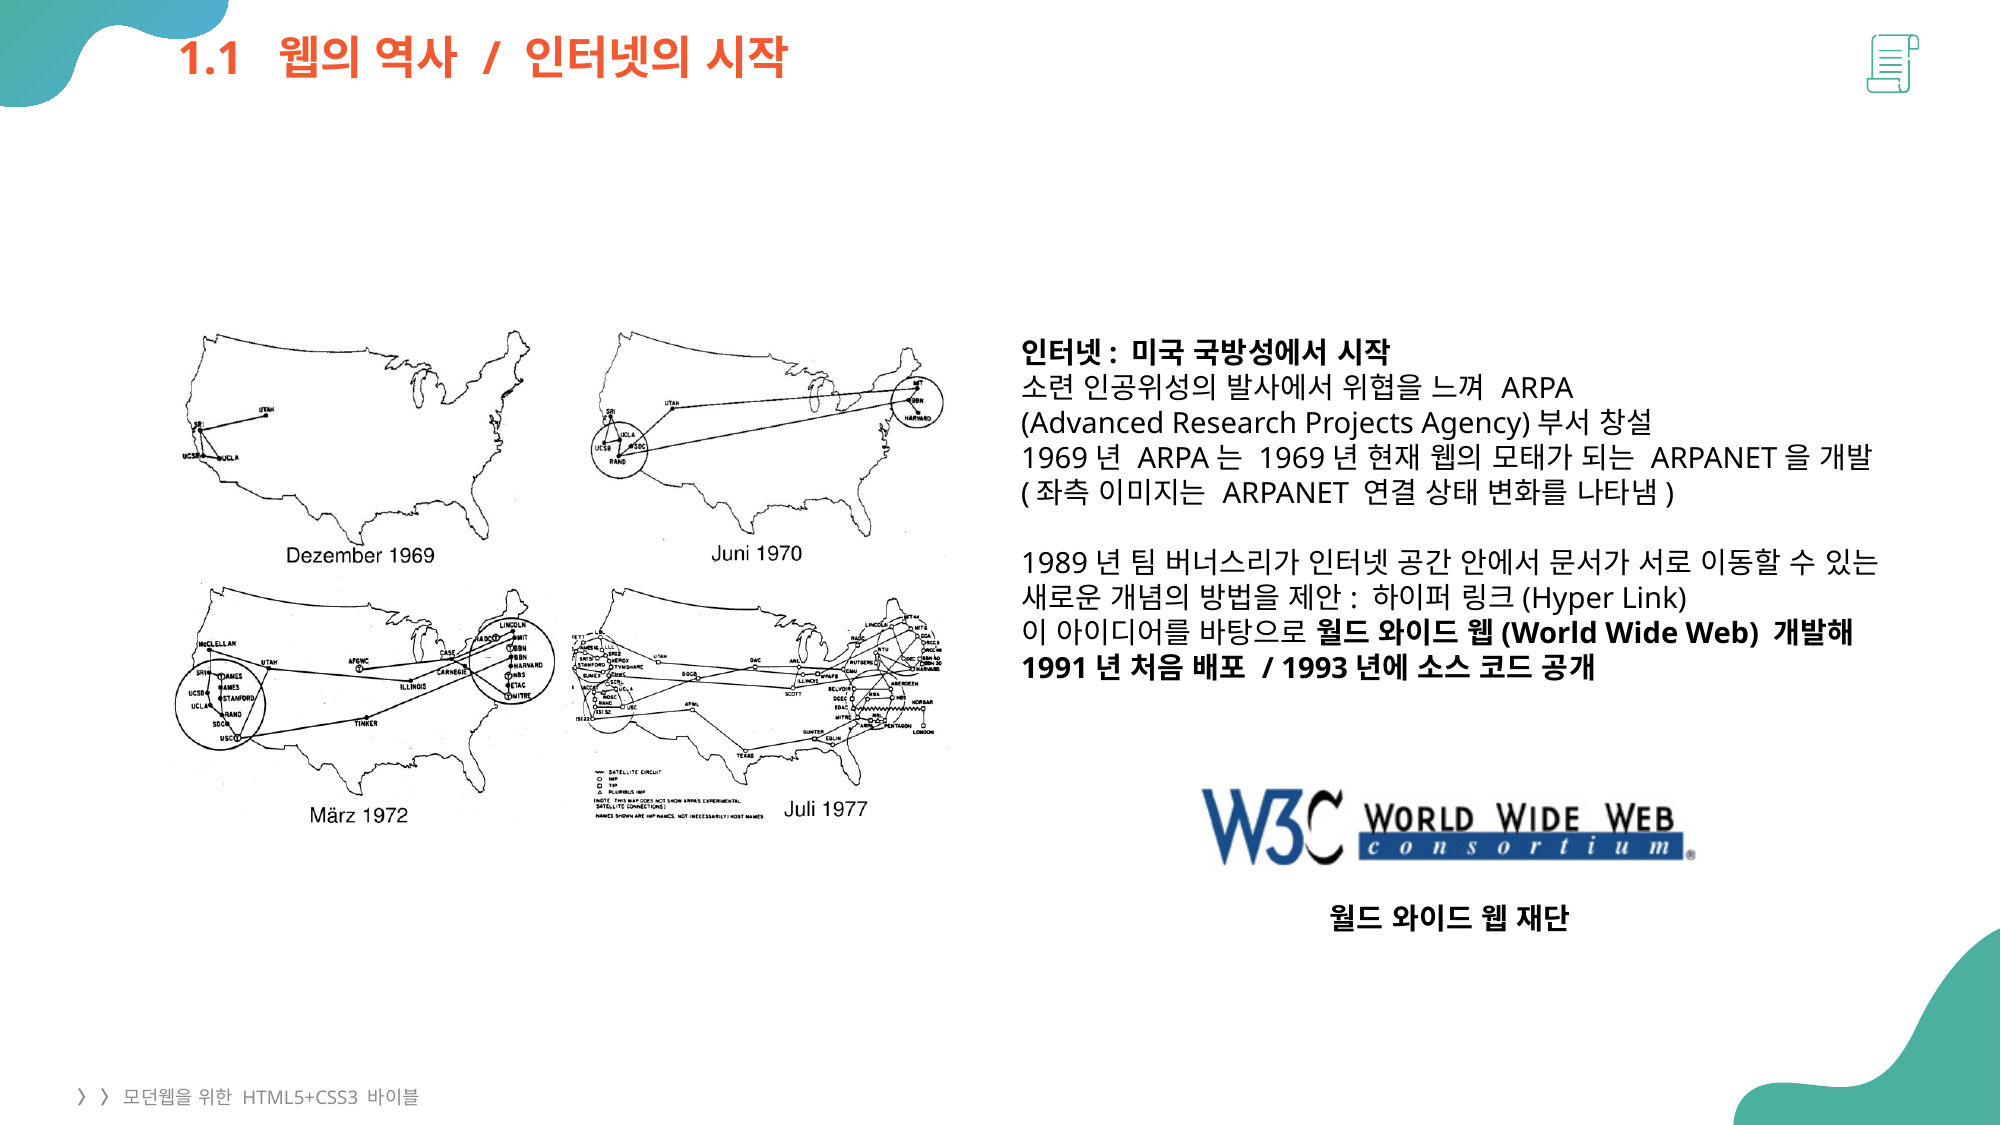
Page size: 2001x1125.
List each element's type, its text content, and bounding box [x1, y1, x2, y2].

footer 〉 〉 모던웹을 위한 HTML5+CSS3 바이블 [63, 1085, 738, 1109]
text_box 인터넷: 미국 국방성에서 시작 소련 인공위성의 발사에서 위협을 느껴 ARPA (Advanced Research Projects Agency)부서 창설 1969년 ARPA는 1969년 현재 웹의 모태가 되는 ARPANET을 개발 (좌측 이미지는 ARPANET 연결 상태 변화를 나타냄) 1989년 팀 버너스리가 인터넷 공간 안에서 문서가 서로 이동할 수 있는 새로운 개념의 방법을 제안: 하이퍼 링크(Hyper Link) 이 아이디어를 바탕으로 월드 와이드 웹(World Wide Web) 개발해 1991년 처음 배포 / 1993년에 소스 코드 공개 [1006, 326, 1895, 692]
title 1.1 웹의 역사 / 인터넷의 시작 [162, 27, 2000, 93]
text_box 월드 와이드 웹 재단 [1315, 893, 1586, 943]
picture [169, 326, 950, 828]
picture [1199, 786, 1702, 870]
